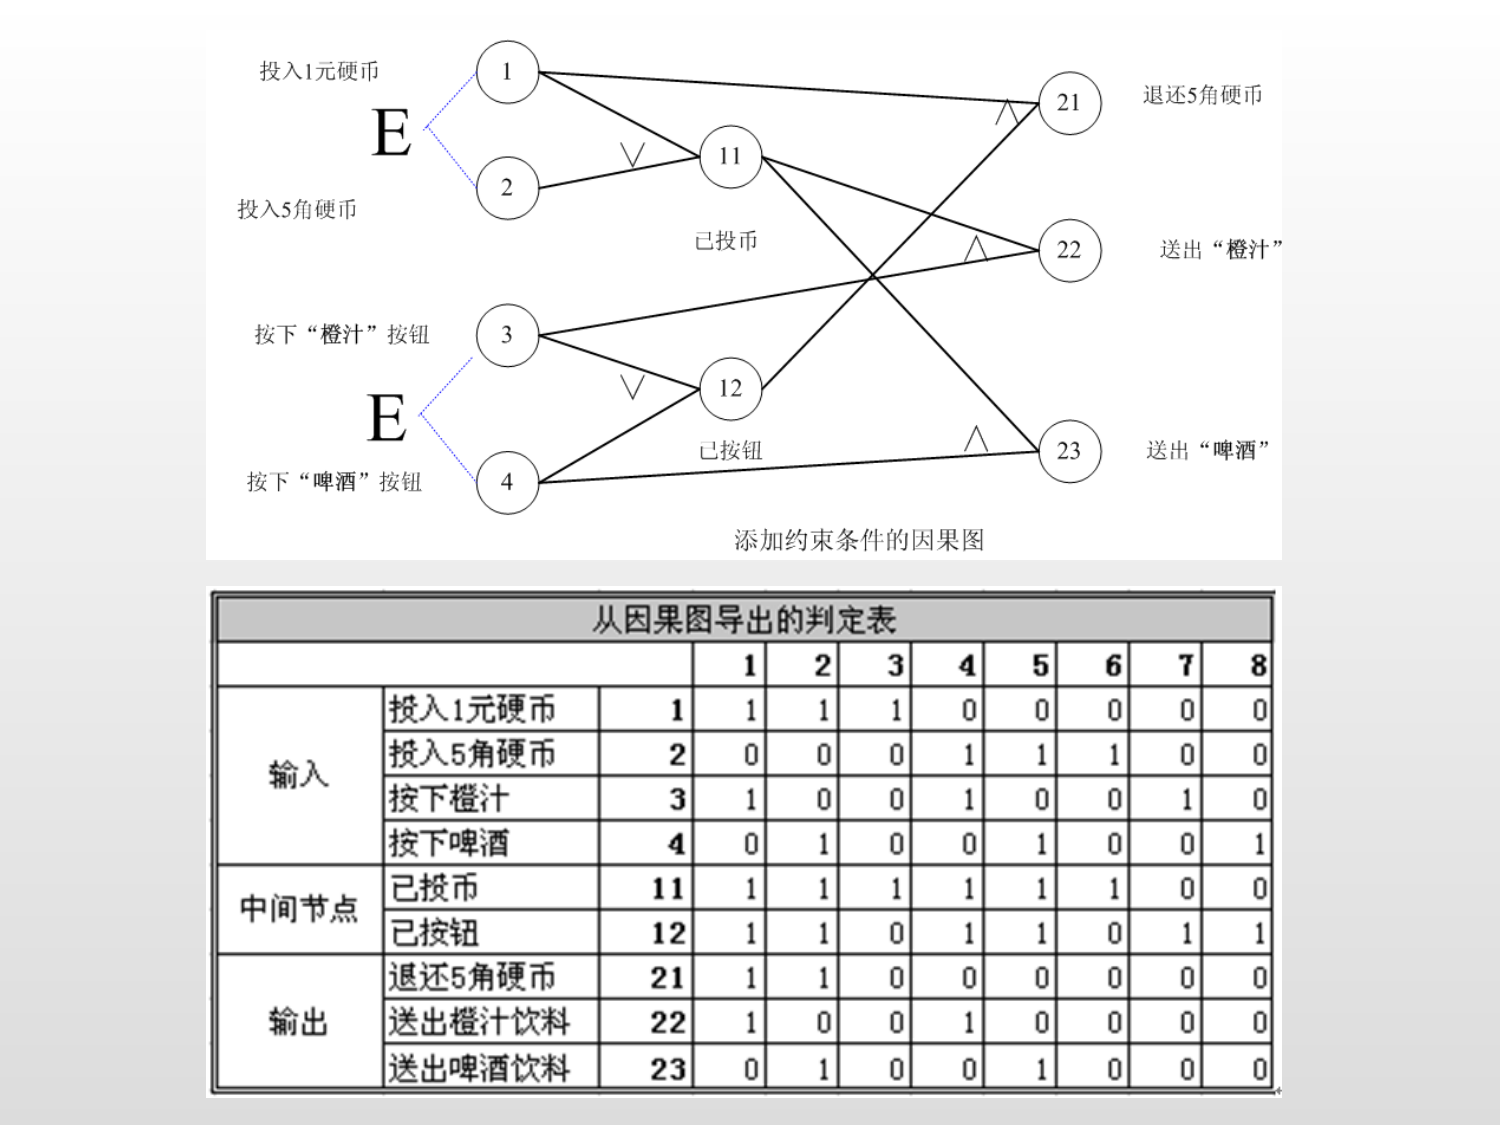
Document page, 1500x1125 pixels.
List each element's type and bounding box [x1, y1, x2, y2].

picture [206, 30, 1282, 560]
picture [206, 586, 1282, 1098]
